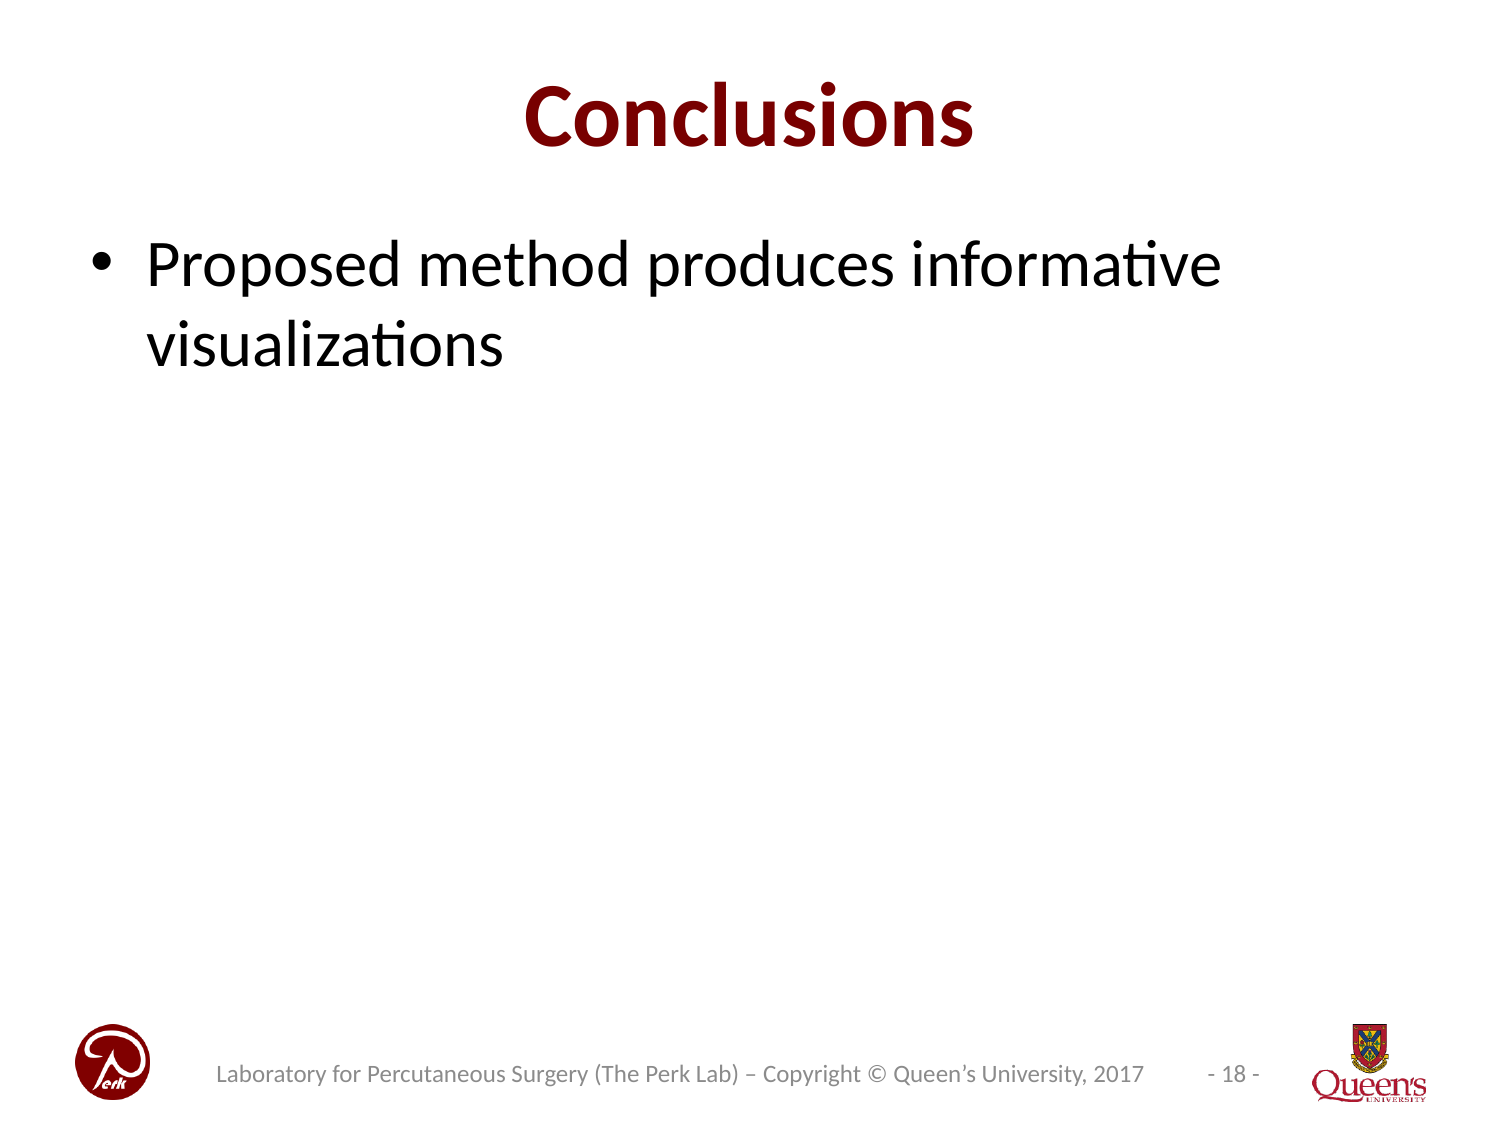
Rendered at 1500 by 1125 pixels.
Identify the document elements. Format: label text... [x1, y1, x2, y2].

title Conclusions [75, 45, 1425, 175]
picture [75, 1024, 150, 1100]
picture [1312, 1024, 1426, 1102]
slide_number - 18 - [1187, 1042, 1275, 1103]
footer Laboratory for Percutaneous Surgery (The Perk Lab) – Copyright © Queen’s University, 2017 [187, 1042, 1175, 1103]
list Proposed method produces informative visualizations [75, 212, 1425, 1005]
